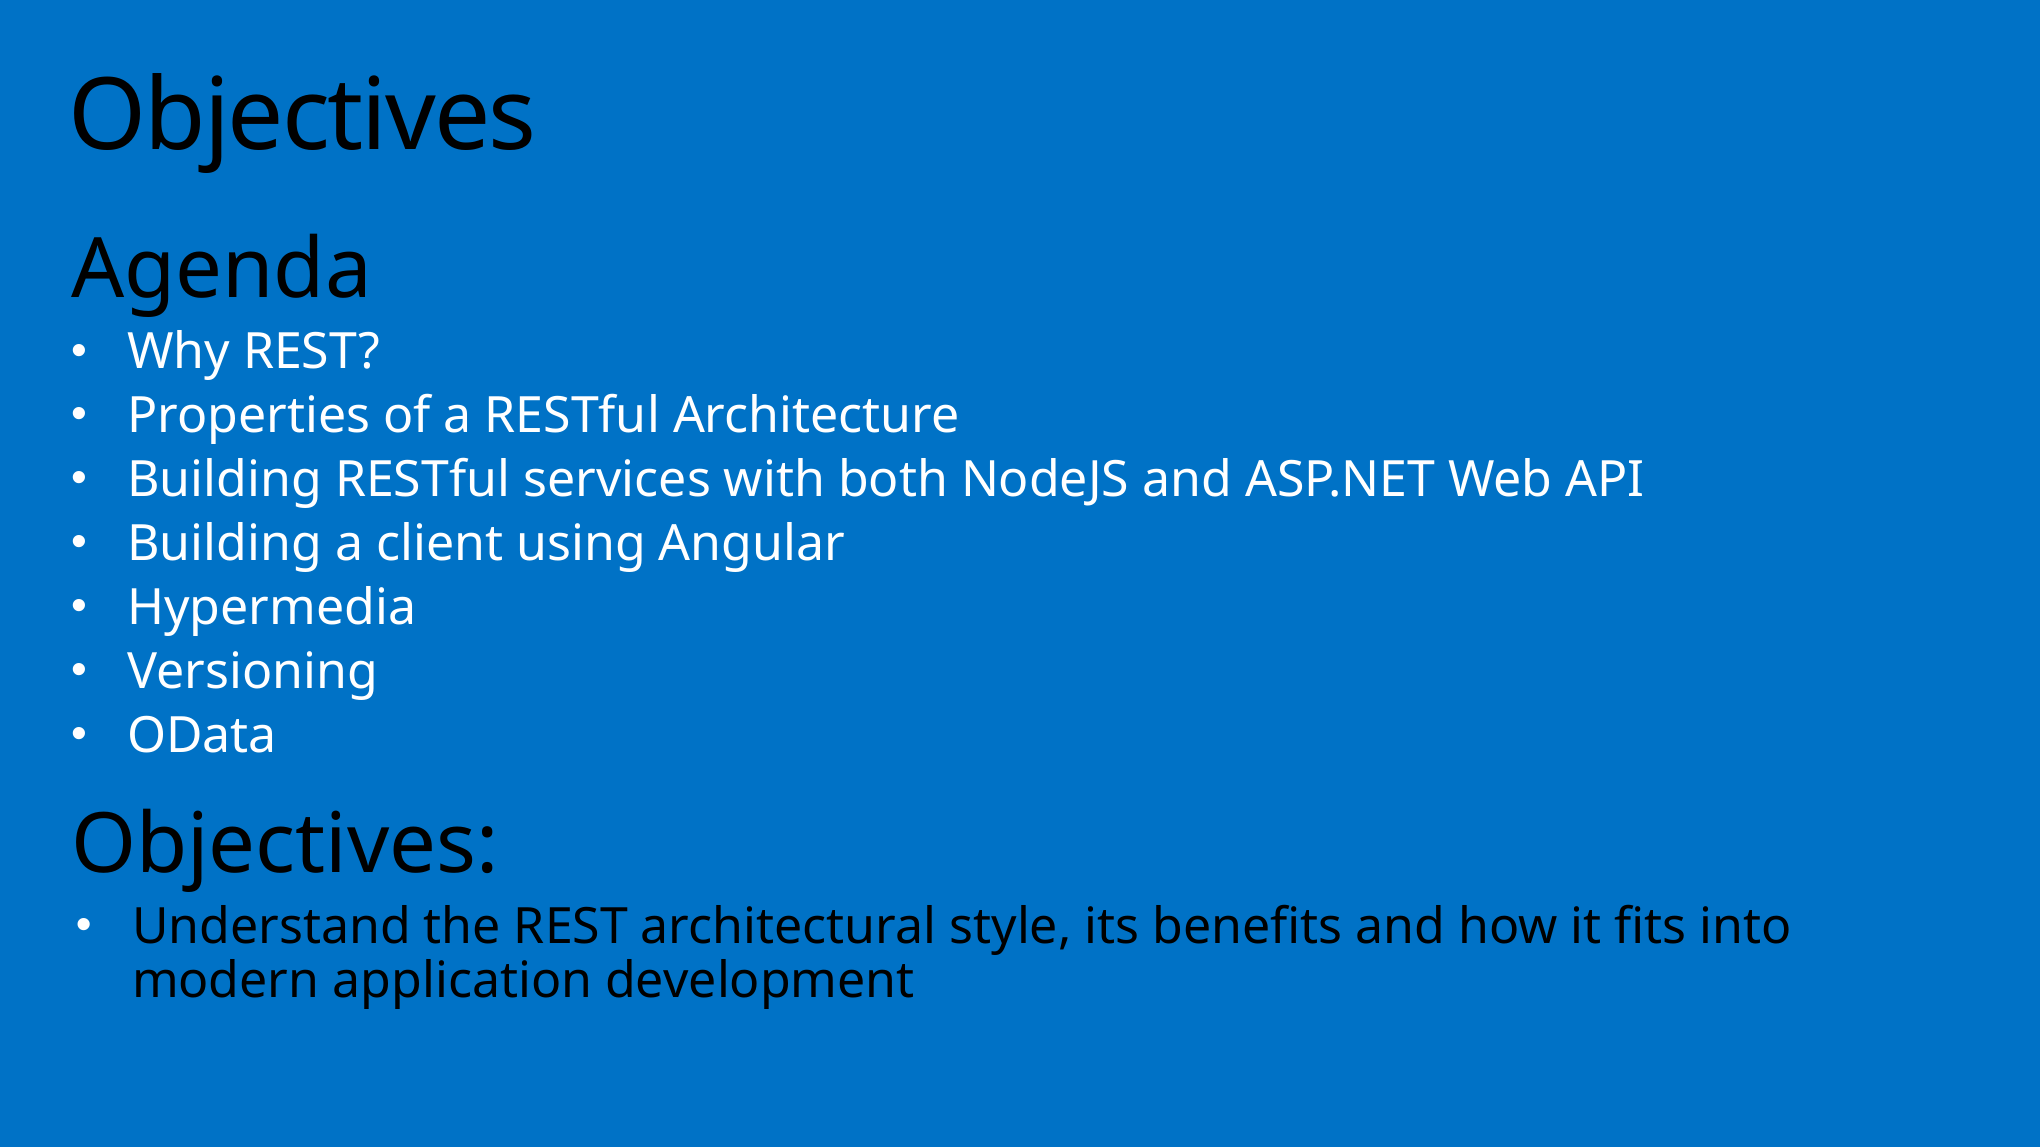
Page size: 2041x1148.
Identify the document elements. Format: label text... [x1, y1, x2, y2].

title Objectives [45, 48, 1996, 199]
list Agenda Why REST? Properties of a RESTful Architecture Building RESTful services with both NodeJS and ASP.NET Web API Building a client using Angular Hypermedia Versioning OData Objectives: Understand the REST architectural style, its benefits and how it fits into modern application development [47, 210, 1883, 1048]
